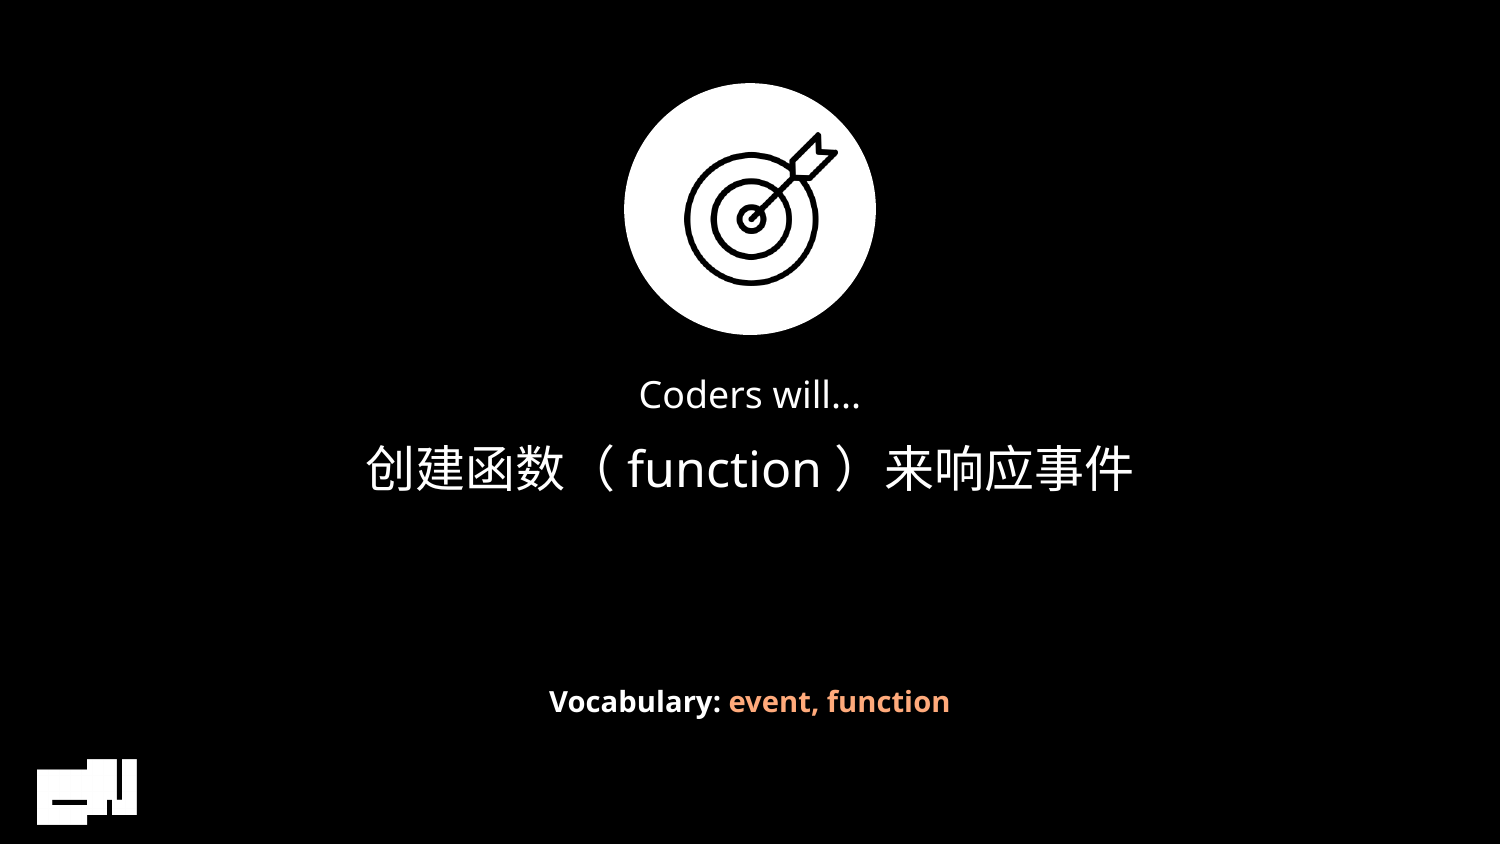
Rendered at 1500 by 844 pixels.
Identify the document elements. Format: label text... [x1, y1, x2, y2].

subtitle Vocabulary: event, function [341, 633, 1159, 749]
picture [37, 759, 137, 825]
title 创建函数（function）来响应事件 [182, 422, 1318, 591]
picture [684, 132, 838, 286]
